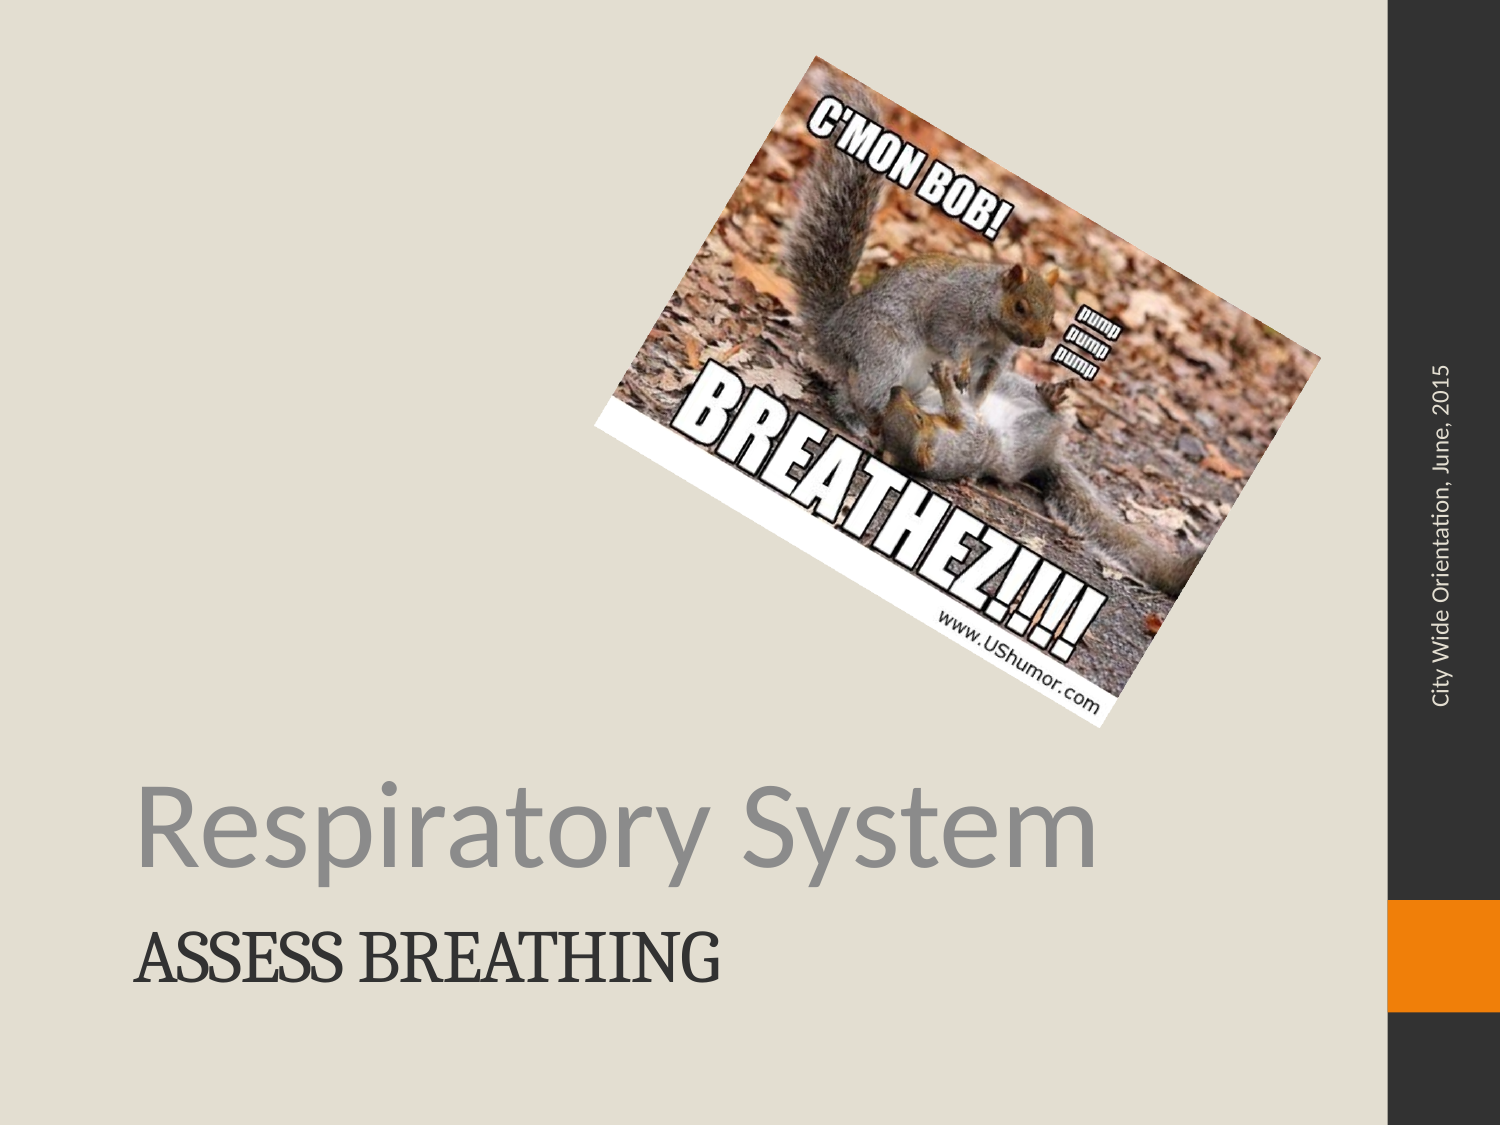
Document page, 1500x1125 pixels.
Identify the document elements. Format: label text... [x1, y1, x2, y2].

footer City Wide Orientation, June, 2015 [1408, 350, 1469, 889]
picture [595, 56, 1320, 728]
title Assess Breathing [118, 900, 1375, 1092]
list Respiratory System [118, 632, 1125, 900]
